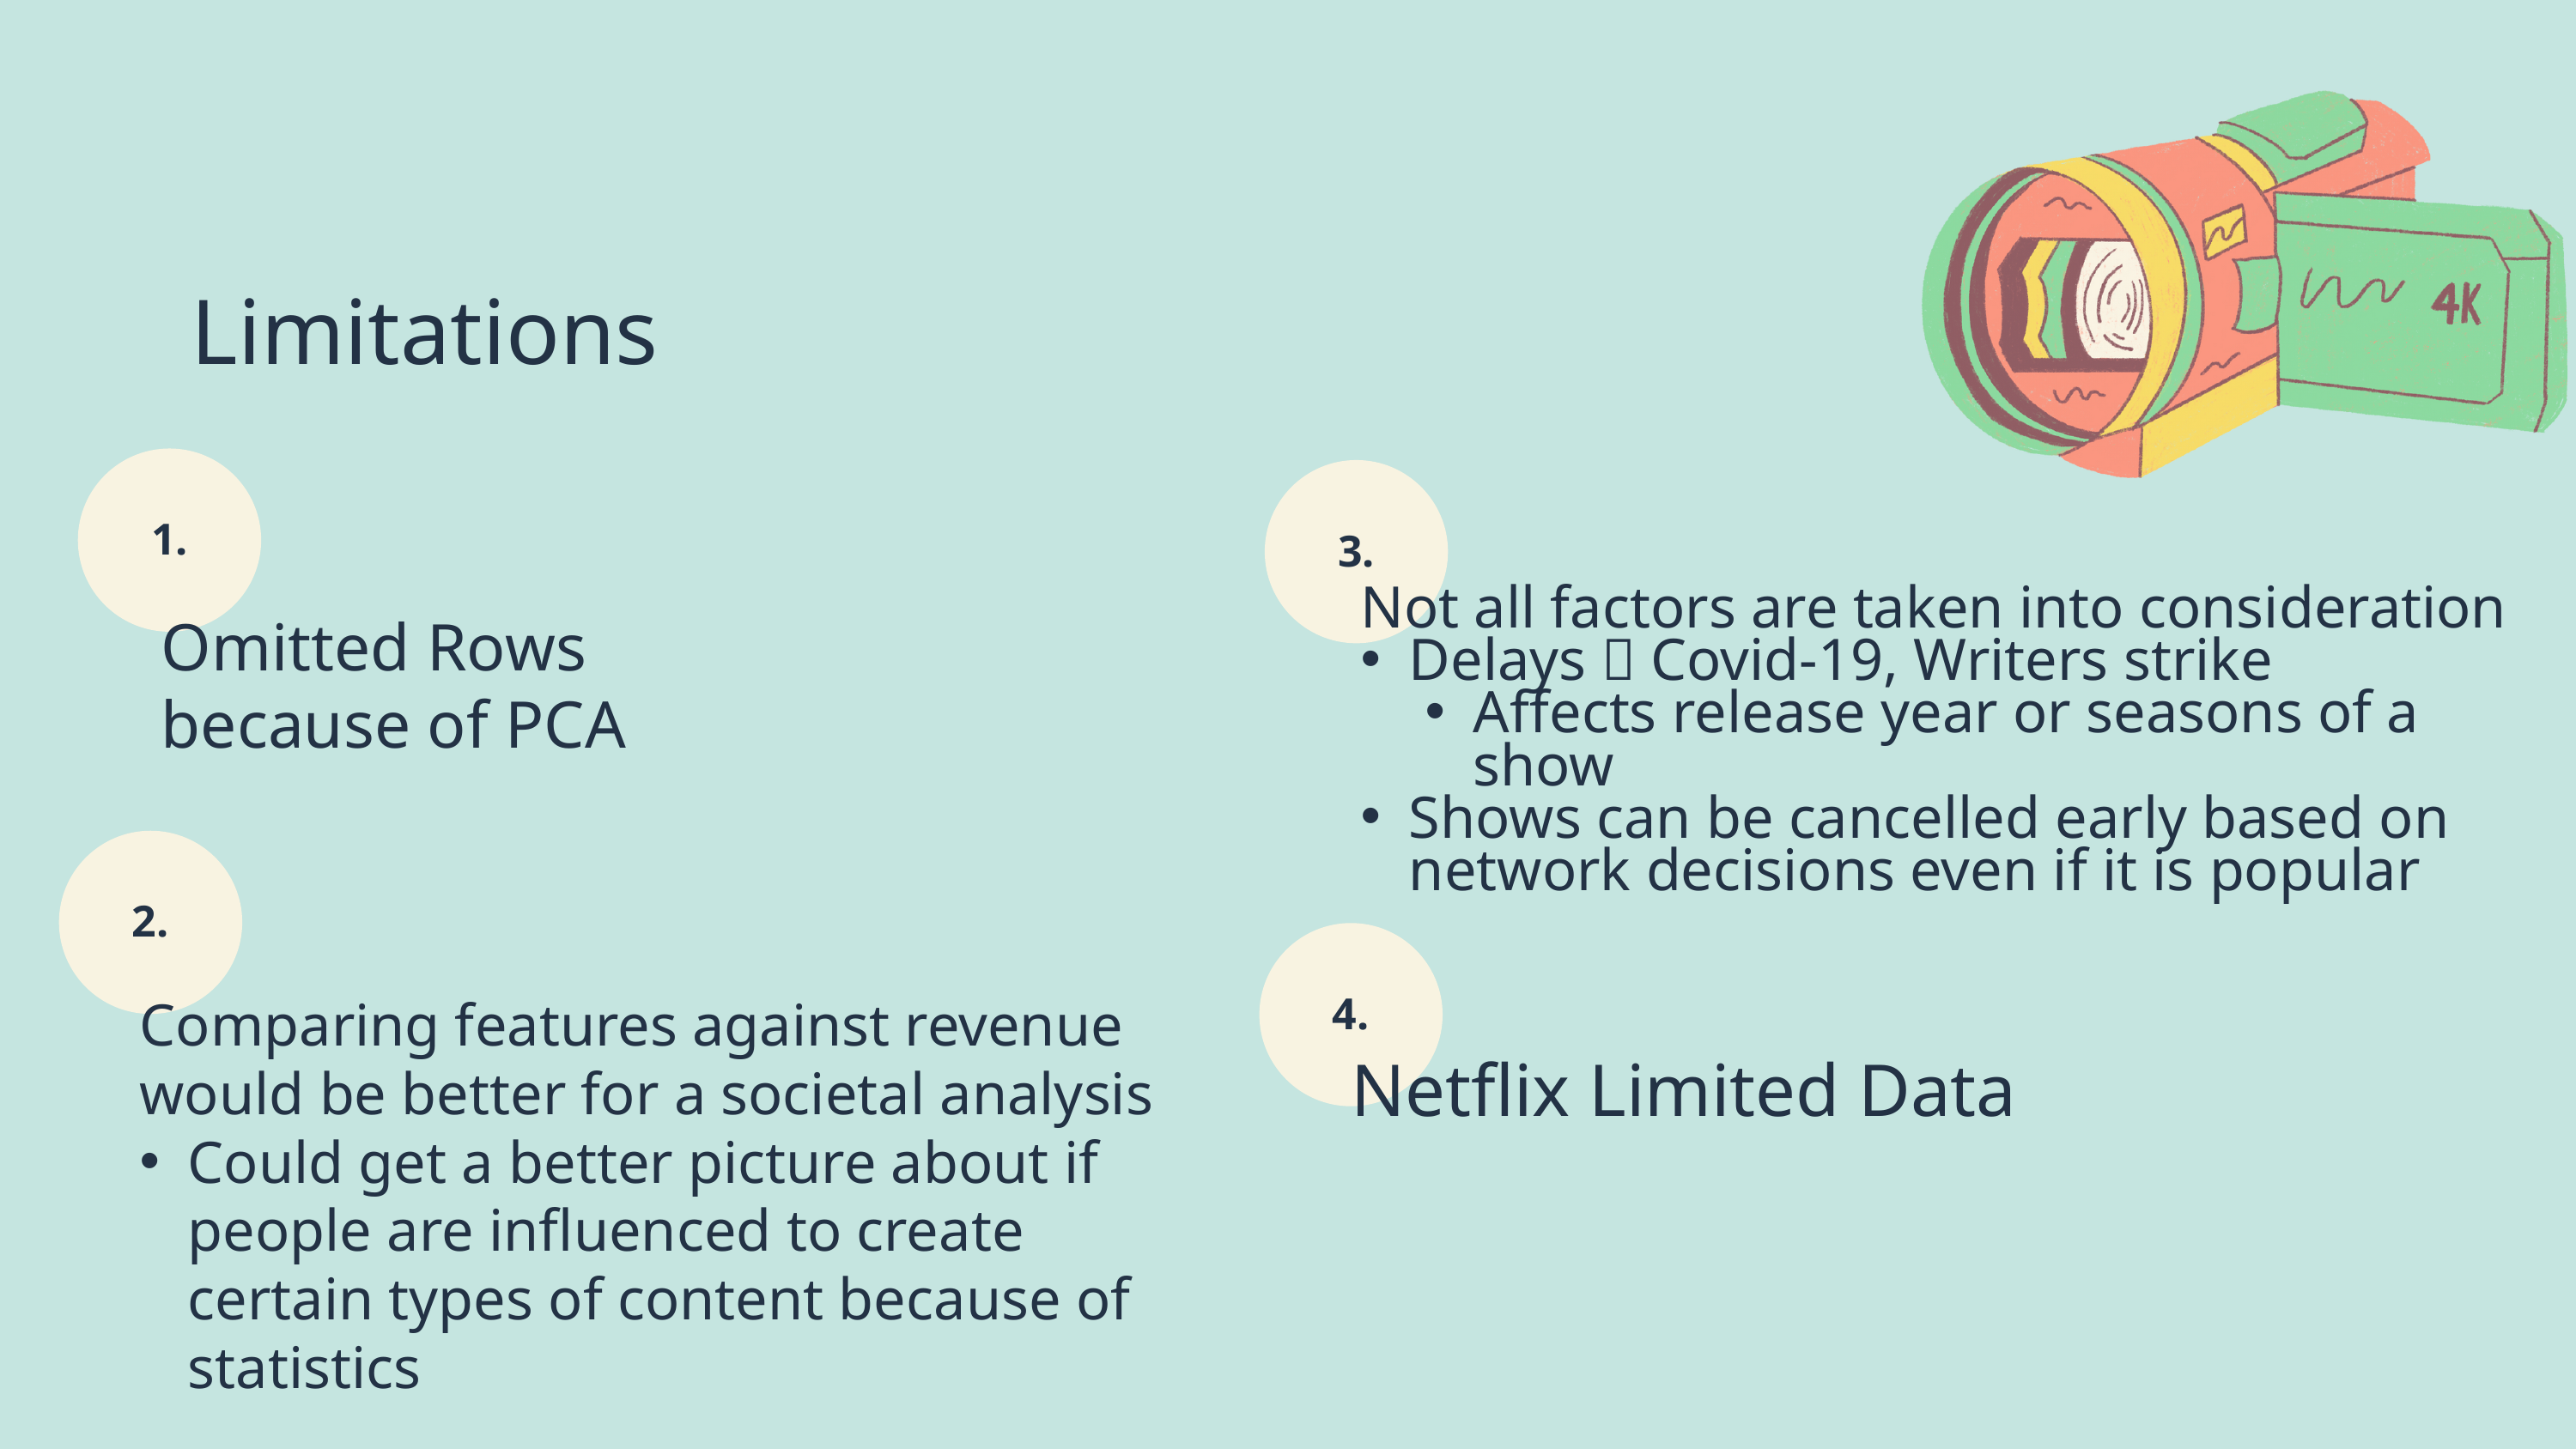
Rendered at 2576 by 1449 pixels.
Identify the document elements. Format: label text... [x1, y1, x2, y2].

text_box Not all factors are taken into consideration Delays  Covid-19, Writers strike Affects release year or seasons of a show Shows can be cancelled early based on network decisions even if it is popular [1360, 586, 2518, 902]
text_box Comparing features against revenue would be better for a societal analysis Could get a better picture about if people are influenced to create certain types of content because of statistics [139, 988, 1159, 1401]
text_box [1259, 923, 1443, 1106]
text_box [1264, 459, 1449, 644]
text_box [58, 830, 243, 1015]
text_box Omitted Rows because of PCA [161, 606, 725, 761]
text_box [77, 448, 262, 633]
text_box Netflix Limited Data [1351, 1078, 2301, 1131]
text_box [1921, 90, 2568, 478]
text_box Limitations [191, 275, 1159, 383]
